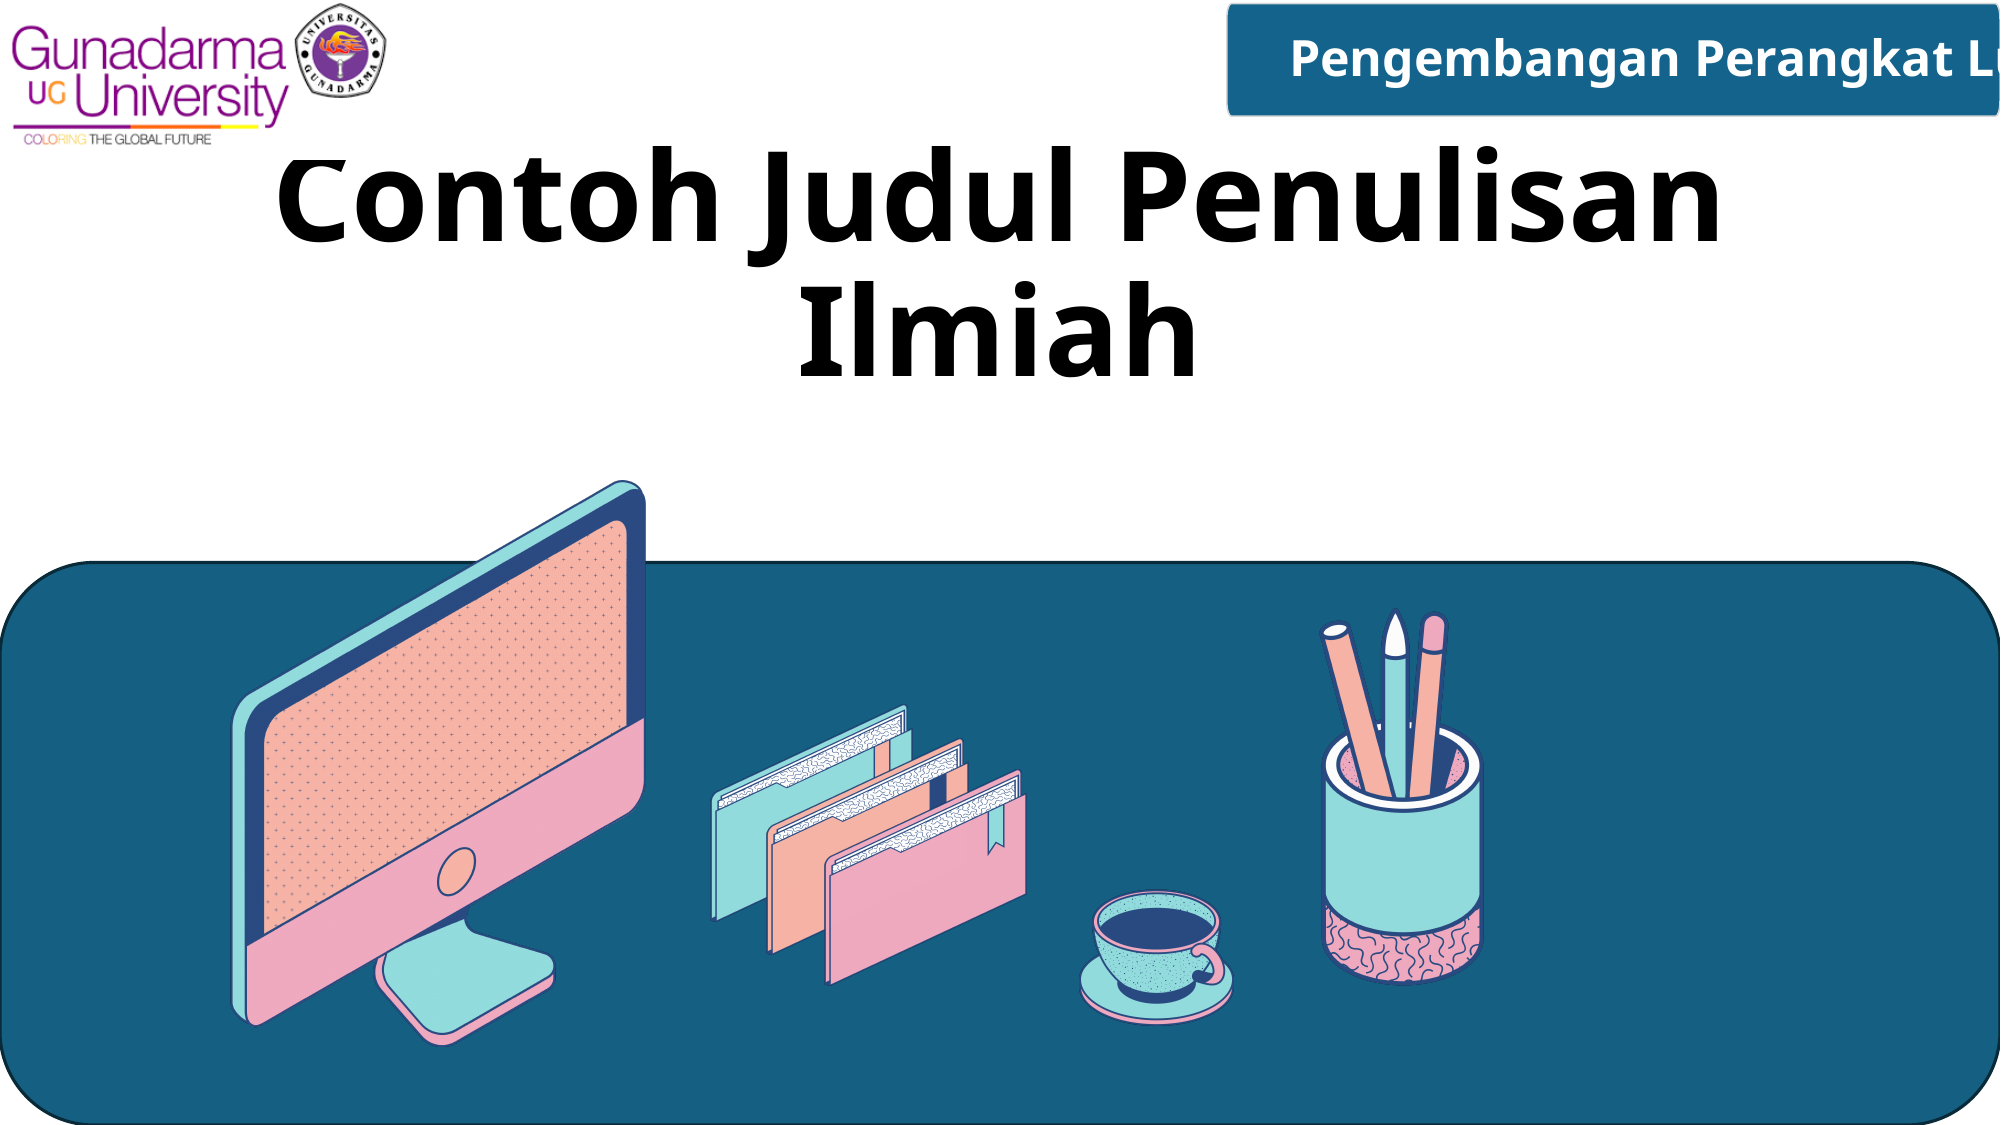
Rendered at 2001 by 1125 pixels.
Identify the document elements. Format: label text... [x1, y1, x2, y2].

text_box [709, 704, 1028, 987]
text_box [1226, 3, 2000, 117]
text_box [0, 560, 2000, 1125]
picture [1079, 888, 1234, 1027]
title Contoh Judul Penulisan Ilmiah [147, 19, 1853, 412]
picture [7, 0, 393, 160]
picture [1314, 608, 1491, 987]
picture [230, 479, 647, 1048]
